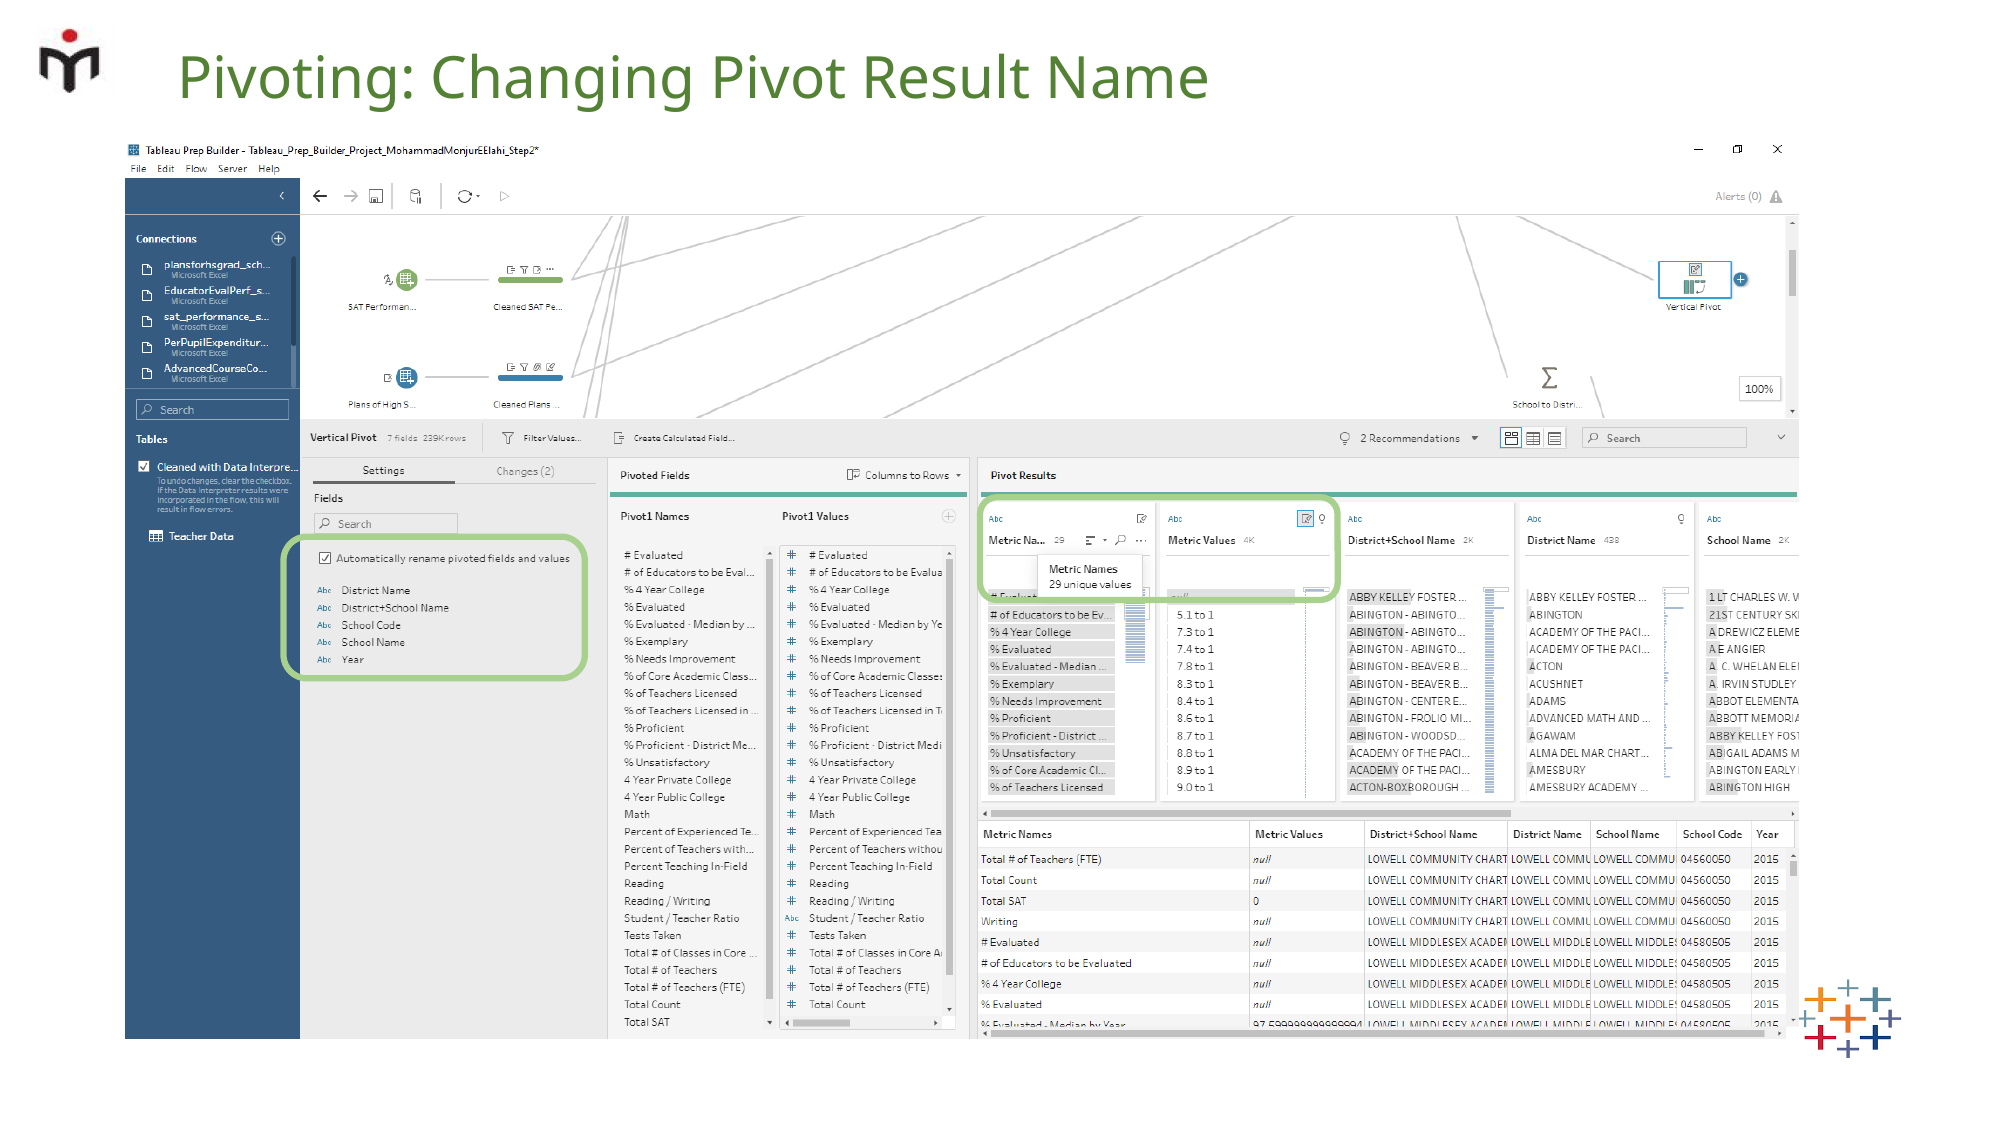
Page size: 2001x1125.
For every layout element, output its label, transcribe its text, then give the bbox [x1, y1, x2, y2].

picture [16, 19, 115, 101]
text_box Pivoting: Changing Pivot Result Name [162, 34, 1888, 206]
picture [125, 140, 1977, 1085]
